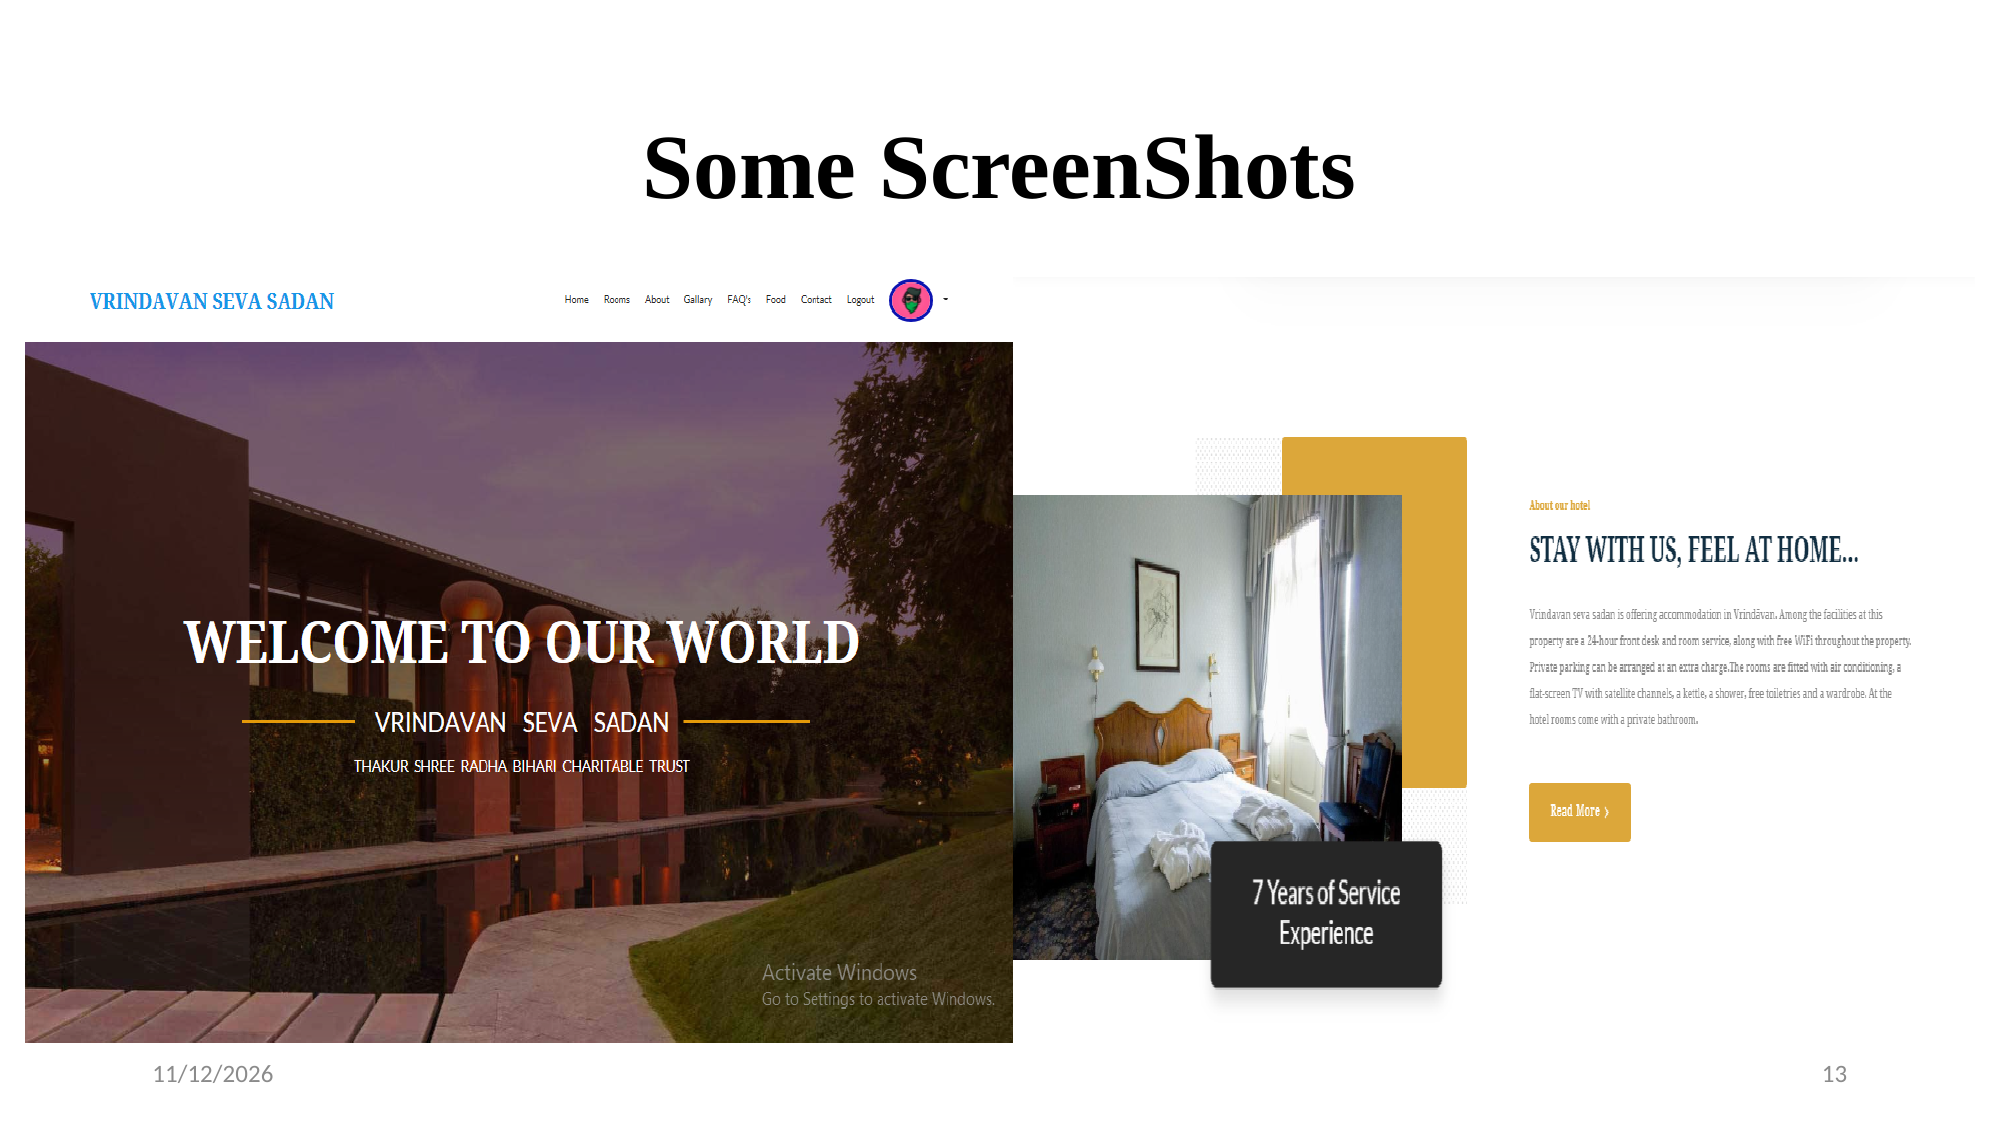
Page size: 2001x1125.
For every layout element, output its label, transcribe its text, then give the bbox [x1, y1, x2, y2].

slide_number 13 [1412, 1043, 1863, 1103]
picture [25, 277, 1975, 1043]
title Some ScreenShots [137, 59, 1863, 277]
slide_number 09-Jun-20 [137, 1043, 588, 1103]
